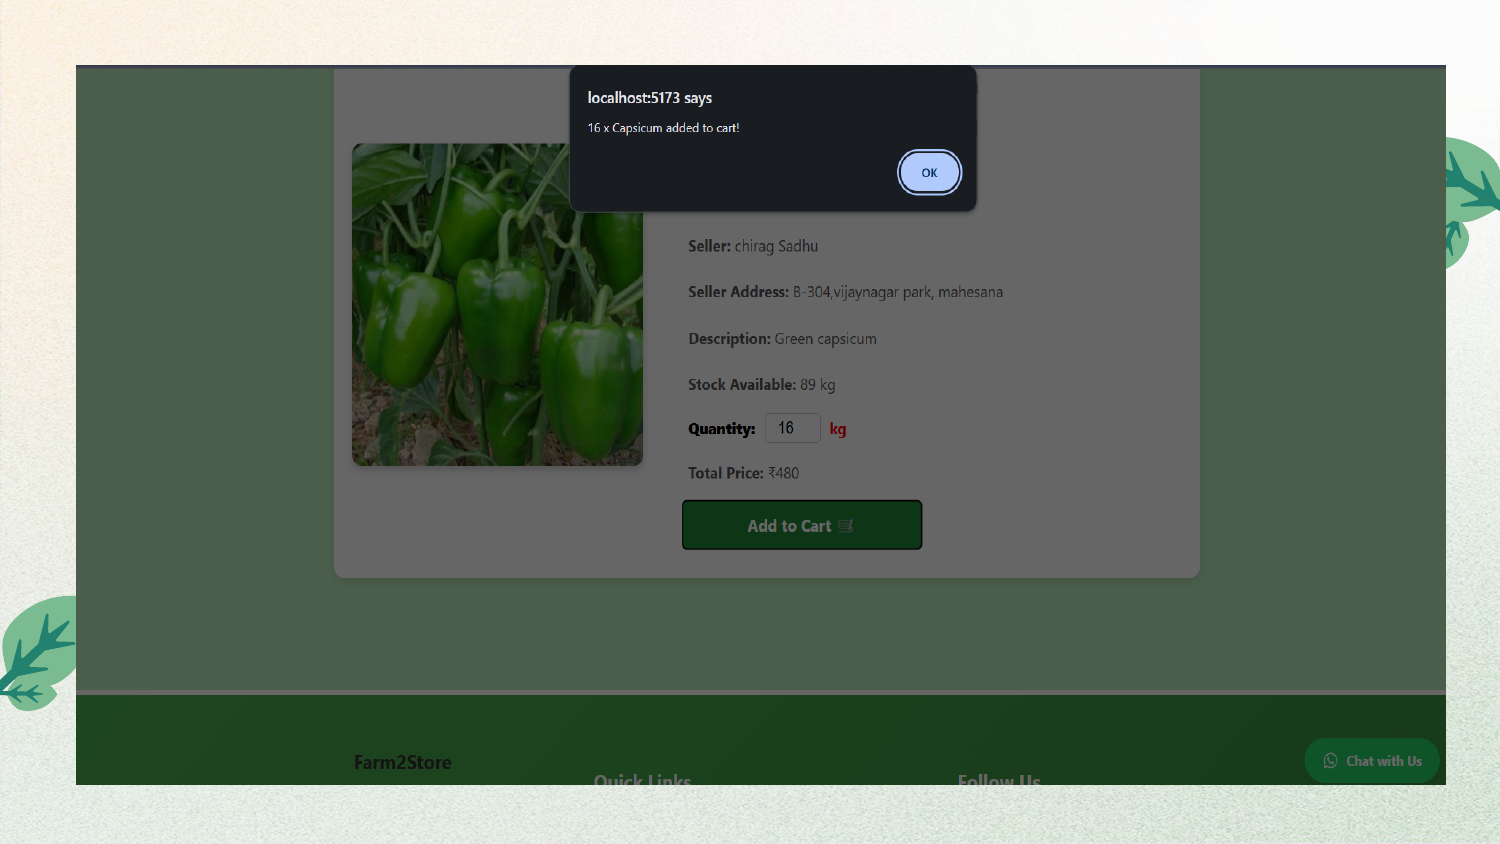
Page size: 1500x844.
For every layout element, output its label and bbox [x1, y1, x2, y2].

picture [76, 65, 1446, 785]
